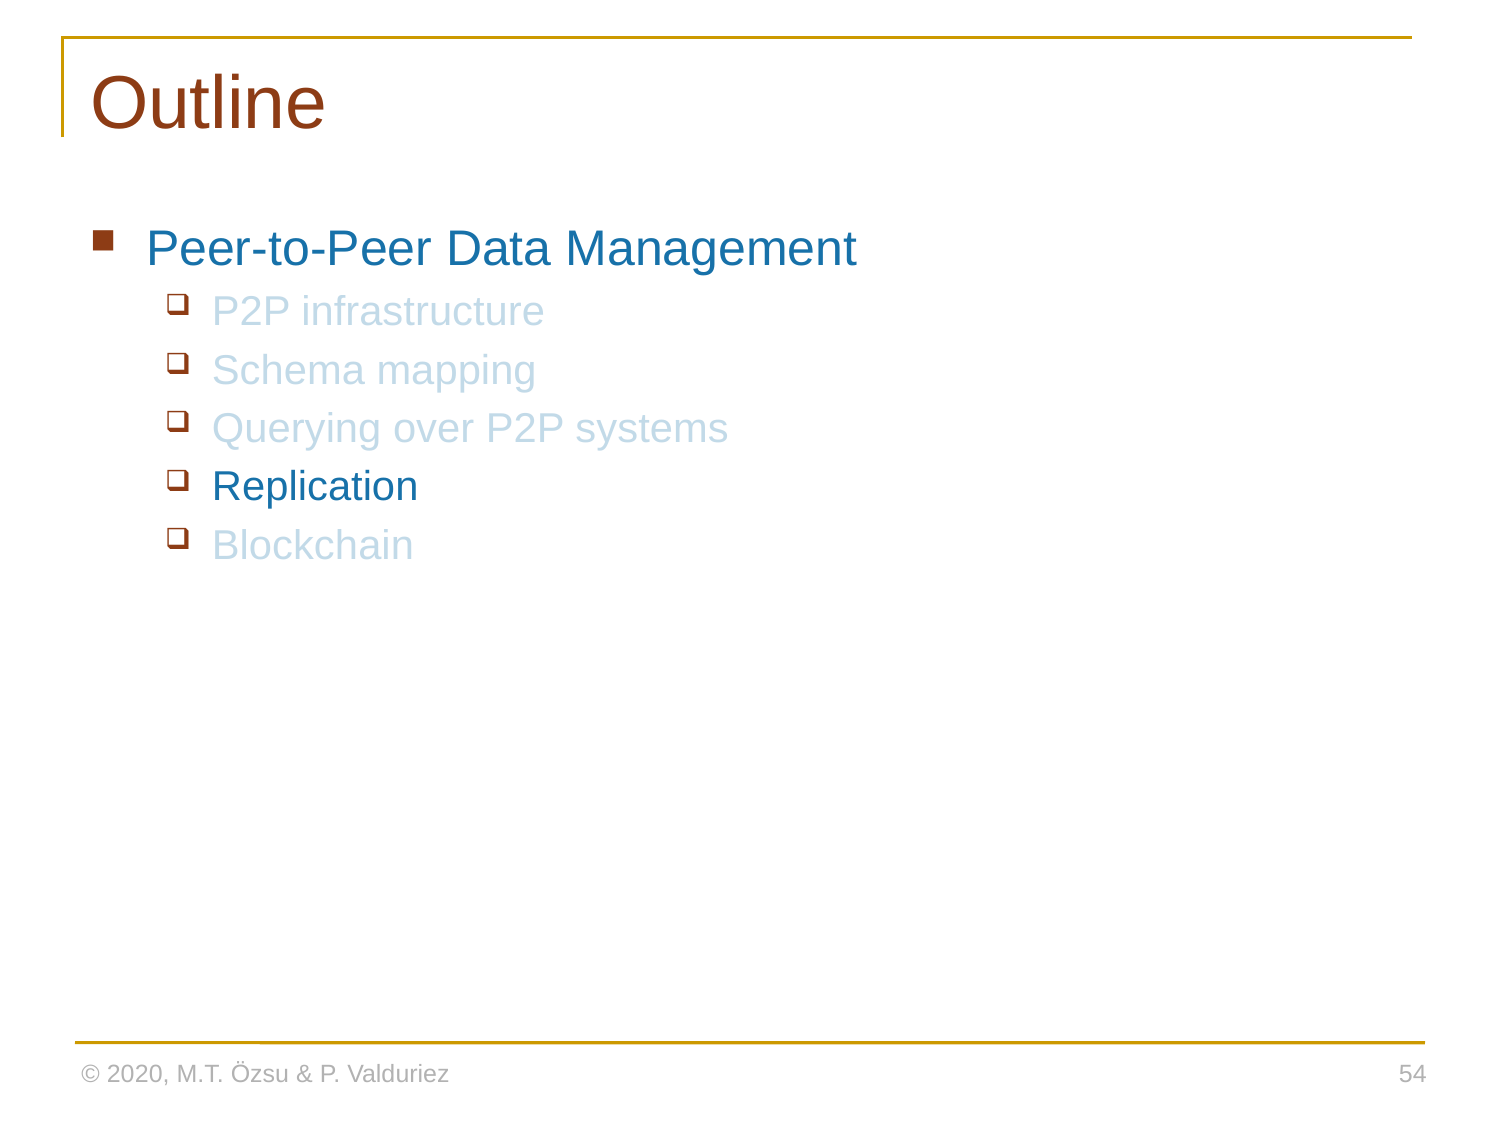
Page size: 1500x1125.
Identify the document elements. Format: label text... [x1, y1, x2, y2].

slide_number 54 [1104, 1042, 1442, 1103]
title Outline [74, 45, 1426, 207]
list Peer-to-Peer Data Management P2P infrastructure Schema mapping Querying over P2P systems Replication Blockchain [74, 207, 1426, 1006]
footer © 2020, M.T. Özsu & P. Valduriez [66, 1042, 573, 1103]
